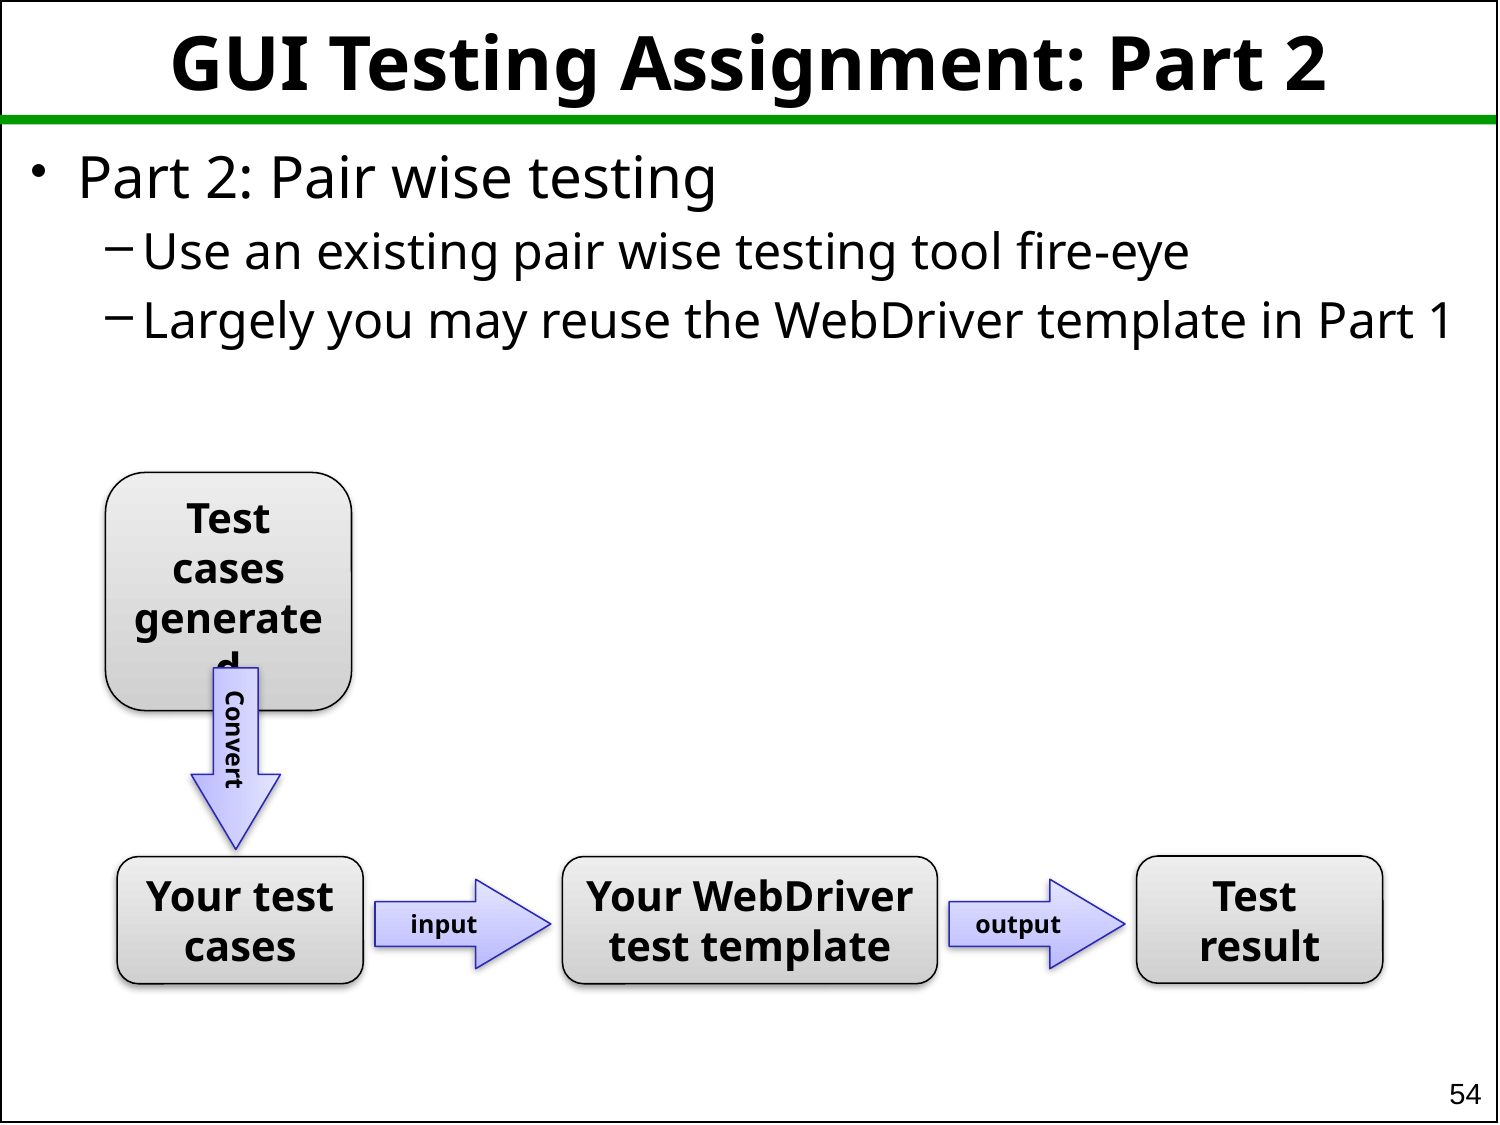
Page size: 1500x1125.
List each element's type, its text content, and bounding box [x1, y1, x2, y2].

title GUI Testing Assignment: Part 2 [14, 7, 1483, 125]
text_box Test cases generated [104, 471, 353, 712]
text_box Test result [1135, 855, 1384, 984]
text_box Convert [190, 667, 282, 851]
text_box input [374, 878, 552, 970]
slide_number 54 [1184, 1077, 1498, 1118]
text_box Your WebDriver test template [561, 855, 939, 985]
list Part 2: Pair wise testing Use an existing pair wise testing tool fire-eye Largely you may reuse the WebDriver template in Part 1 [15, 141, 1485, 1074]
text_box output [948, 878, 1126, 970]
text_box Your test cases [116, 855, 365, 985]
